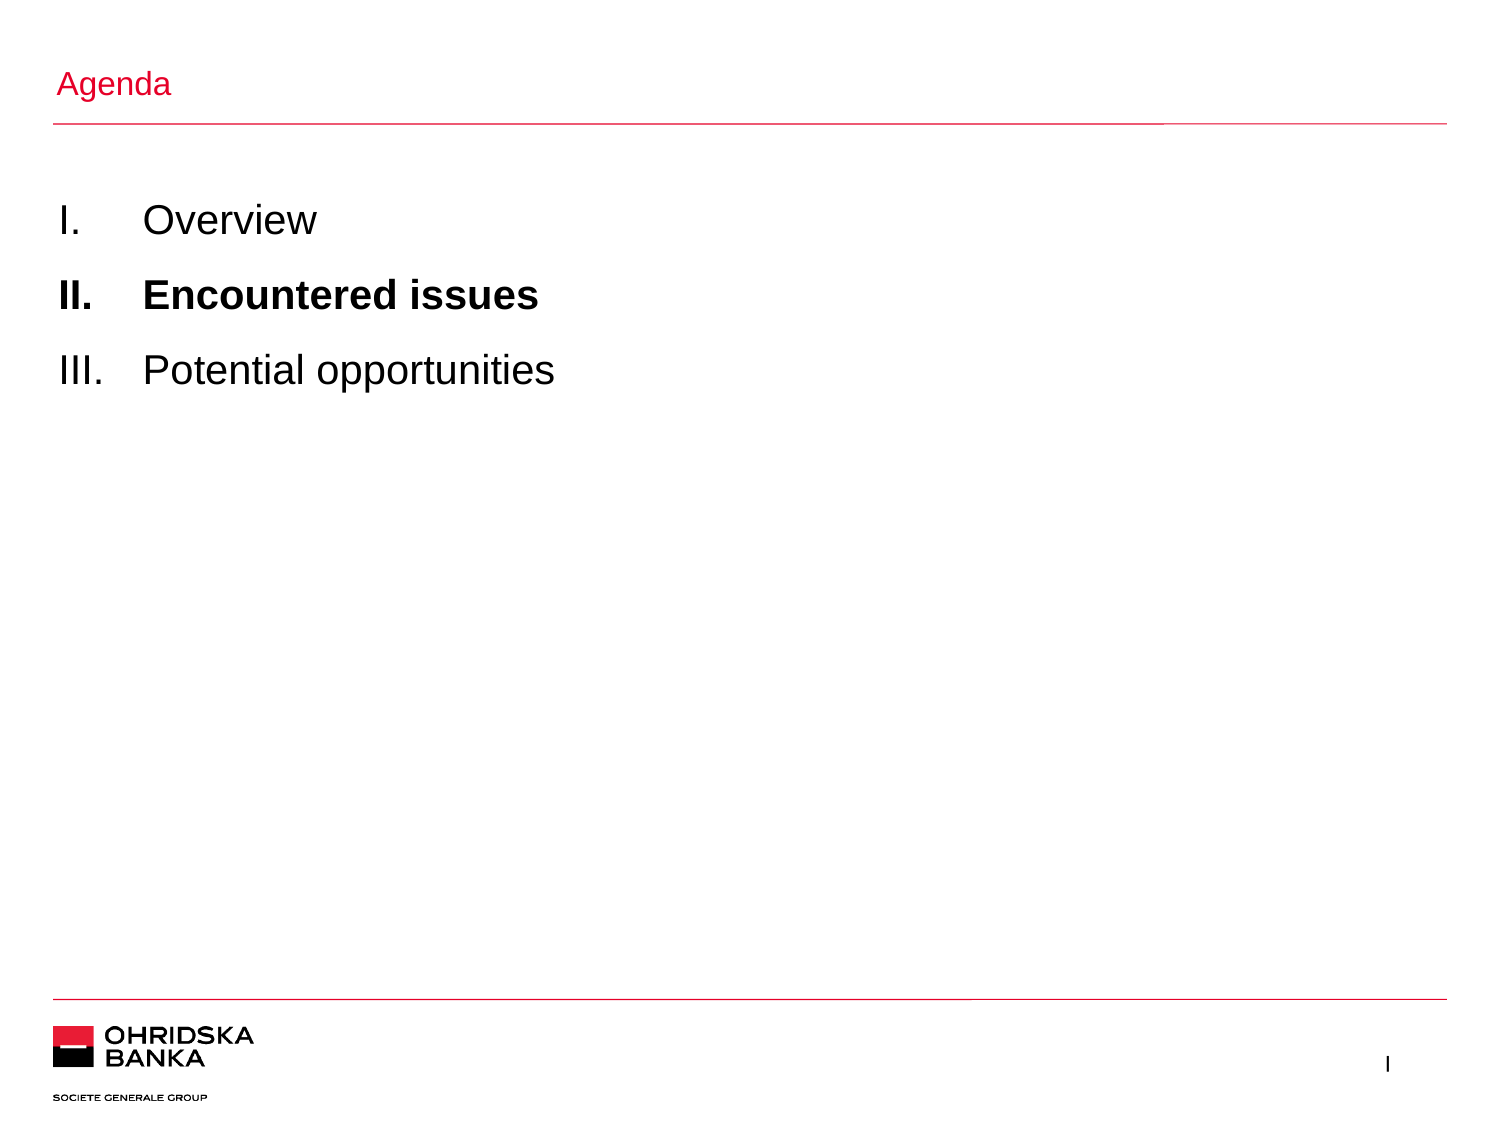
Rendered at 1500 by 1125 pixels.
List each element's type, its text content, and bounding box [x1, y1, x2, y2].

picture [53, 1026, 254, 1101]
text_box Overview Encountered issues Potential opportunities [43, 160, 571, 401]
text_box Agenda [41, 54, 187, 110]
